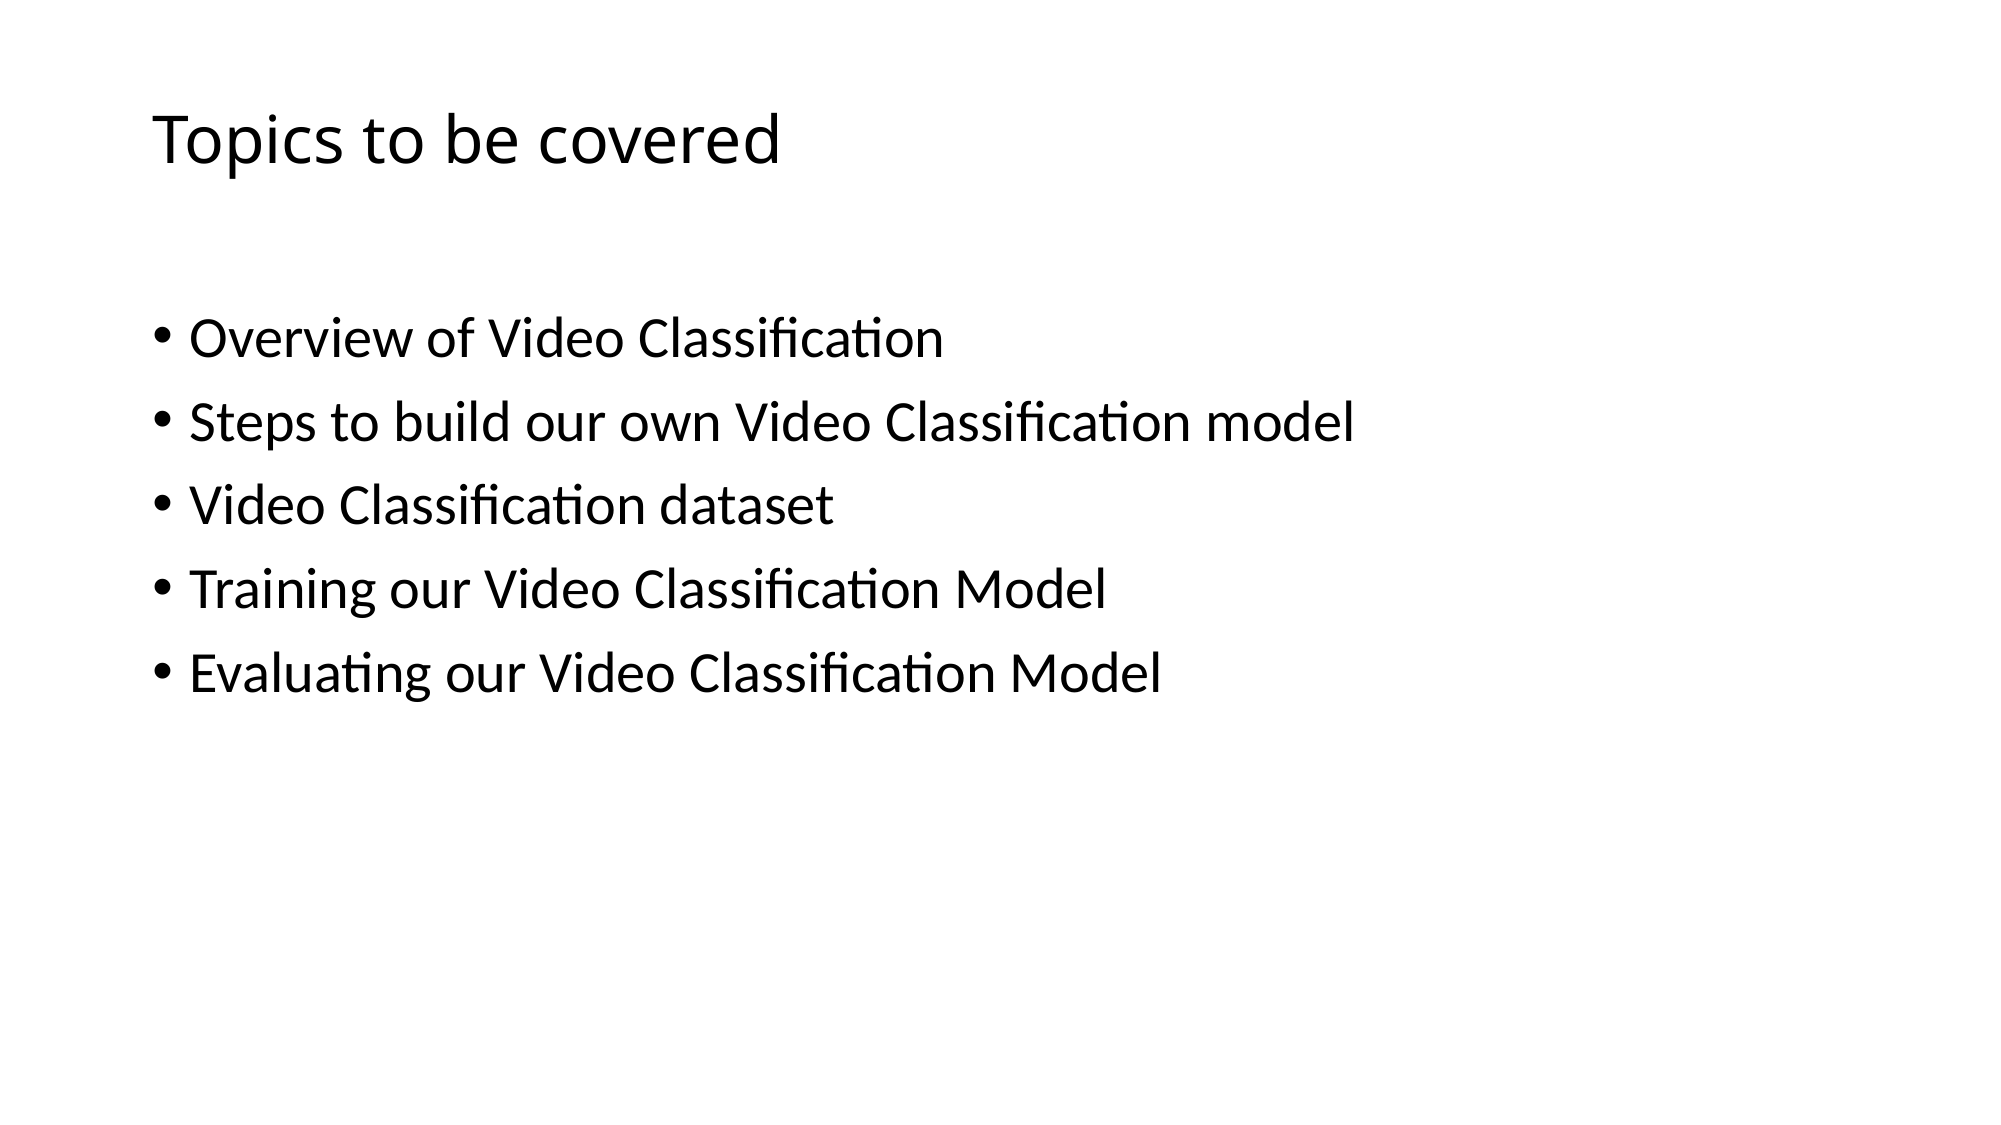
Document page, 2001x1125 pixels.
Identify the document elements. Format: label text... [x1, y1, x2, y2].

title Topics to be covered [137, 98, 1863, 186]
list Overview of Video Classification Steps to build our own Video Classification model Video Classification dataset Training our Video Classification Model Evaluating our Video Classification Model [137, 299, 1863, 1014]
